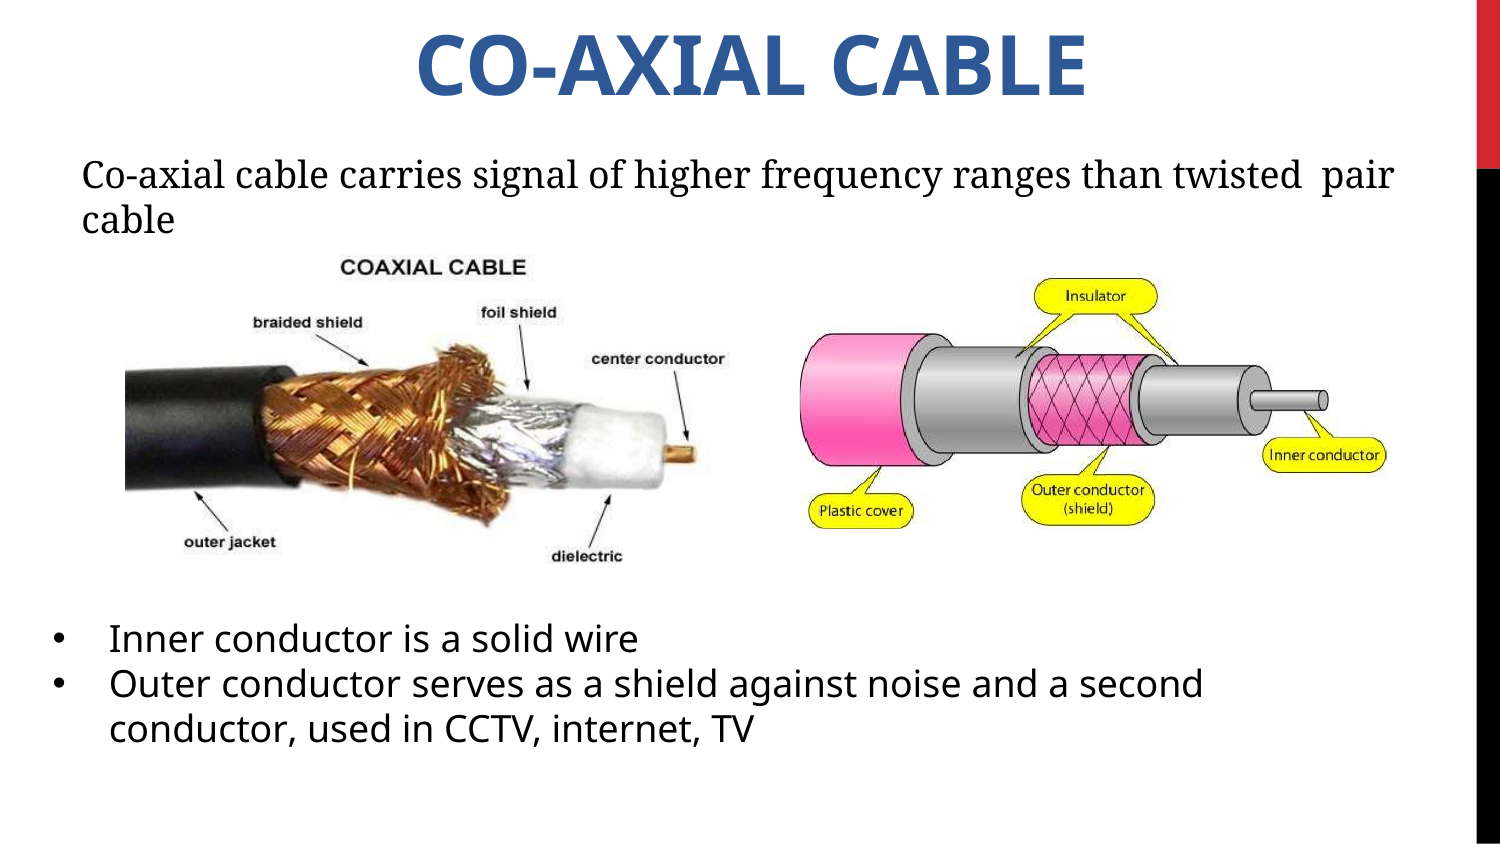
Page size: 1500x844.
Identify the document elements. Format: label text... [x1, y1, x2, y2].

text_box [799, 278, 1387, 529]
title Co-axial Cable [412, 0, 1288, 113]
text_box Co-axial cable carries signal of higher frequency ranges than twisted pair cable [79, 149, 1425, 242]
text_box Inner conductor is a solid wire Outer conductor serves as a shield against noise and a second conductor, used in CCTV, internet, TV [50, 612, 1342, 751]
text_box [125, 246, 735, 577]
